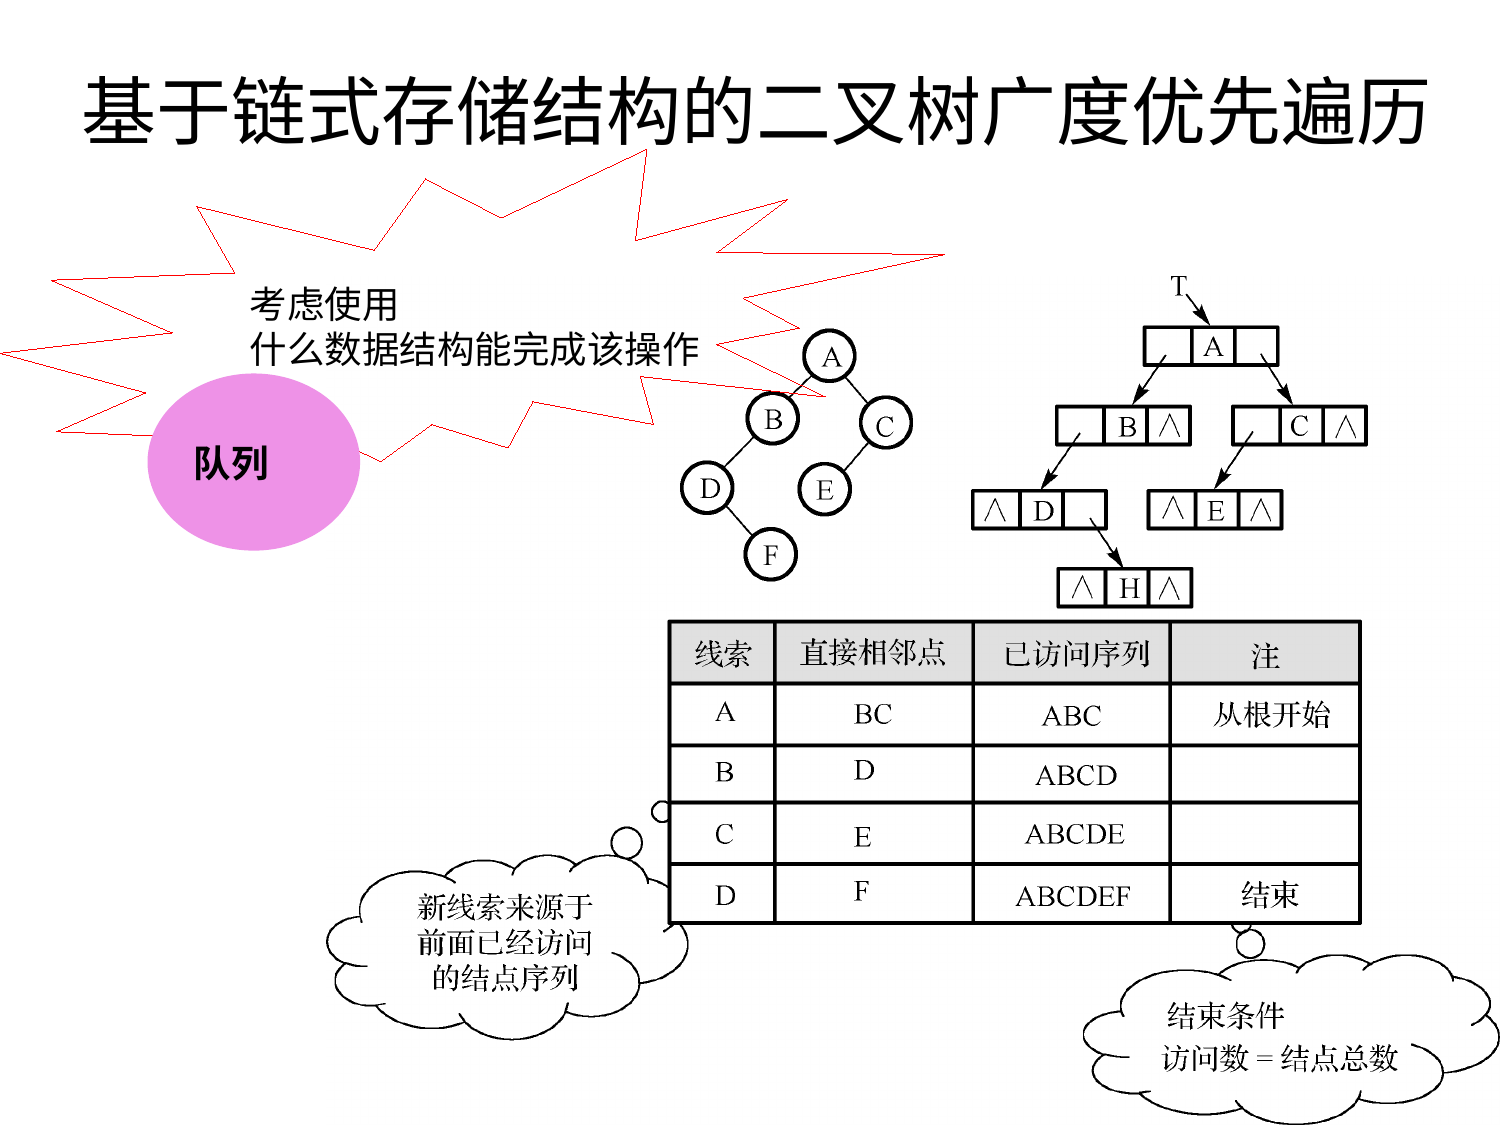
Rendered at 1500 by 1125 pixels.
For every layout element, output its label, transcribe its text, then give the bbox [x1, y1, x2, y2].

picture [325, 276, 1500, 1125]
text_box 考虑使用 什么数据结构能完成该操作 [0, 149, 945, 436]
text_box 队列 [147, 373, 320, 551]
title 基于链式存储结构的二叉树广度优先遍历 [40, 56, 1472, 163]
